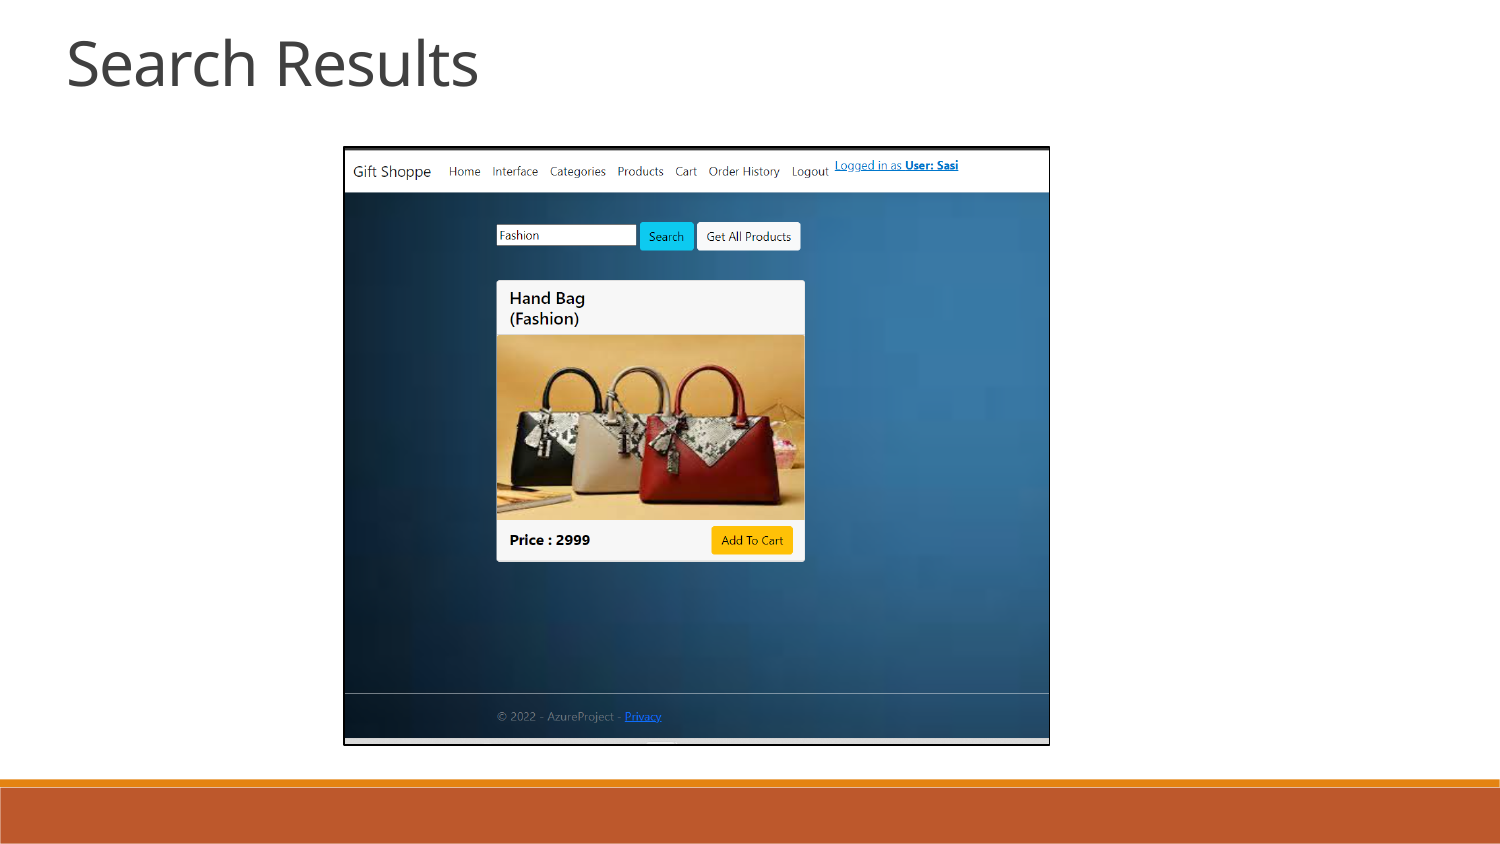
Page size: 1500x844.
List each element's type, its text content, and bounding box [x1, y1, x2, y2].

title Search Results [51, 20, 1449, 115]
picture [343, 147, 1050, 745]
